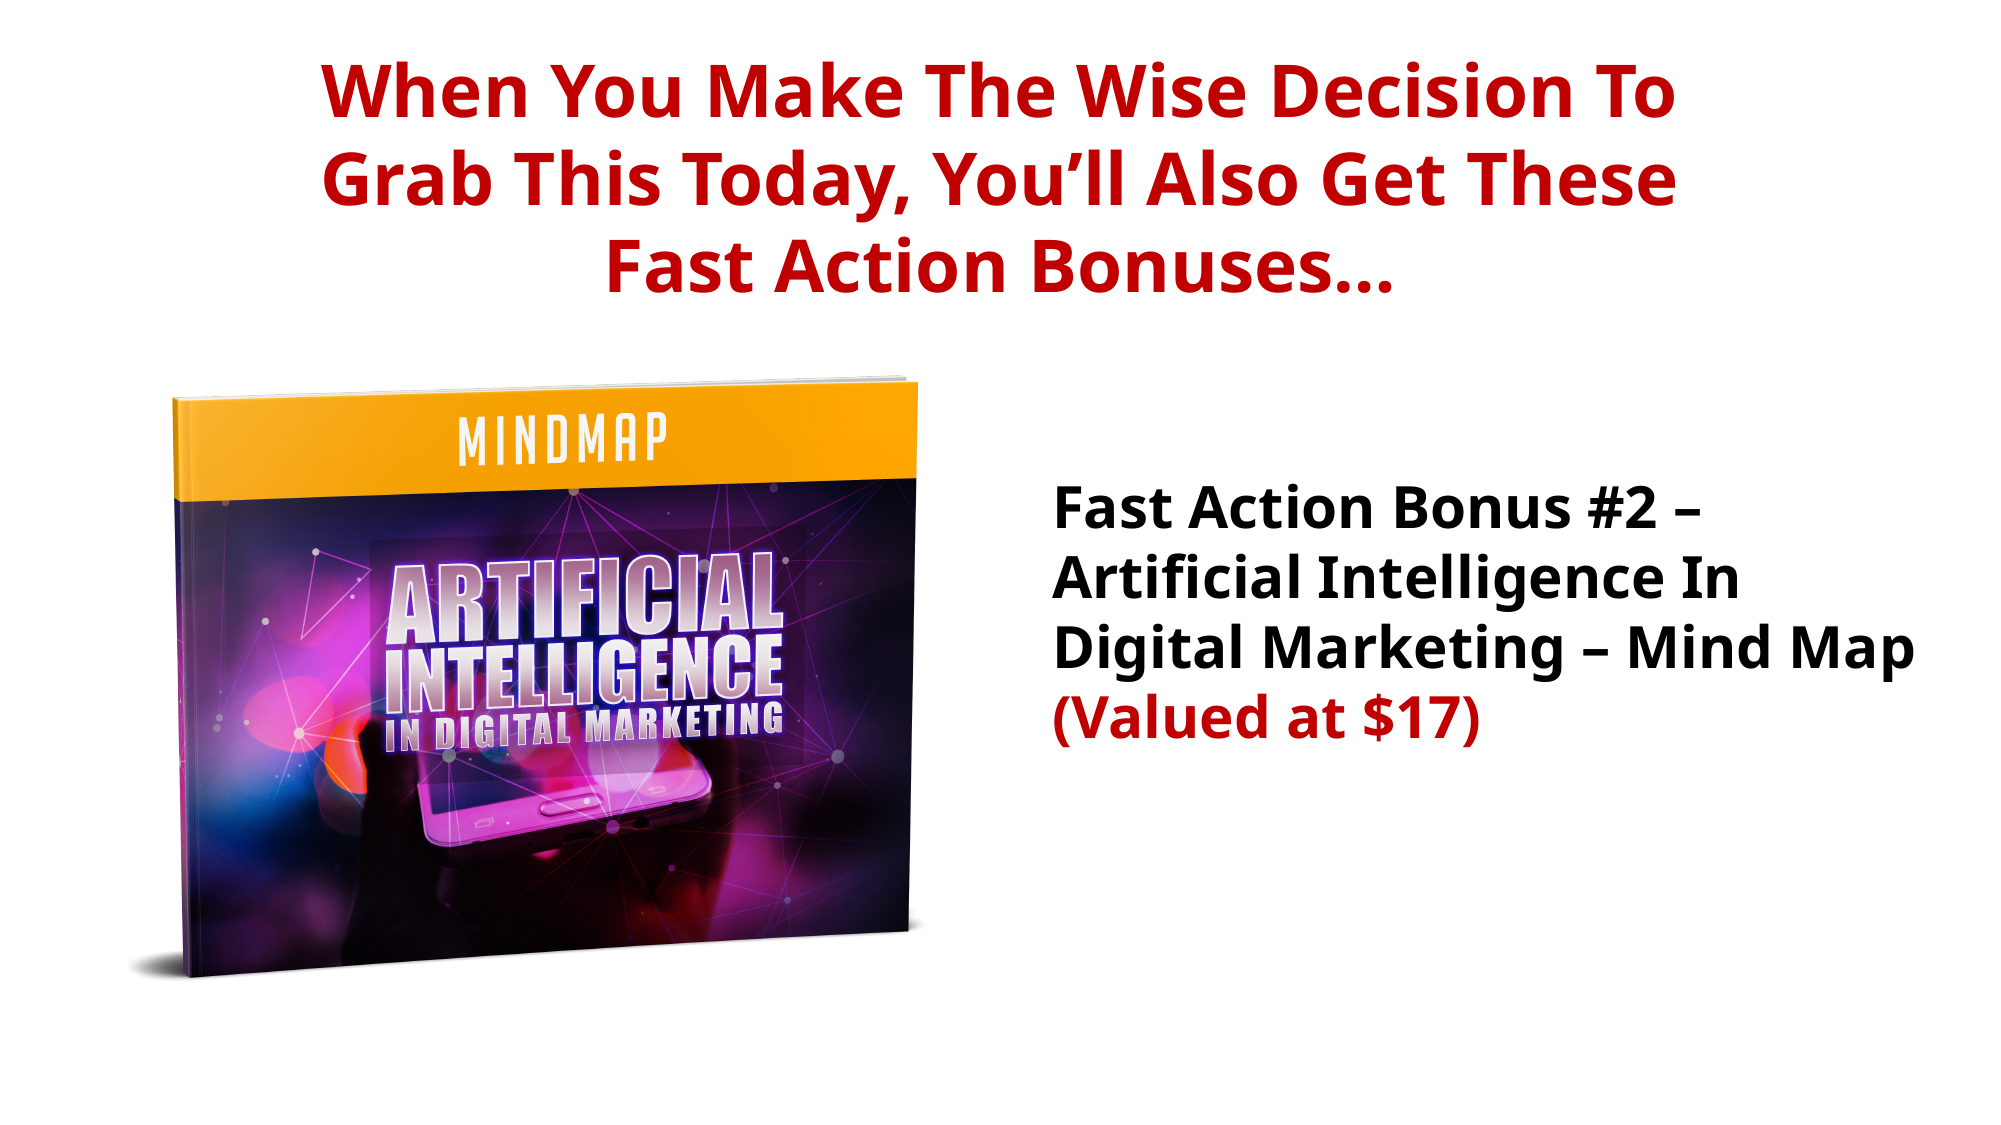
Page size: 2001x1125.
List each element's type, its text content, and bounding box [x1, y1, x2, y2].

text_box Fast Action Bonus #2 – Artificial Intelligence In Digital Marketing – Mind Map (Valued at $17) [1037, 462, 1938, 758]
picture [124, 374, 928, 982]
text_box When You Make The Wise Decision To Grab This Today, You’ll Also Get These Fast Action Bonuses… [262, 37, 1738, 315]
